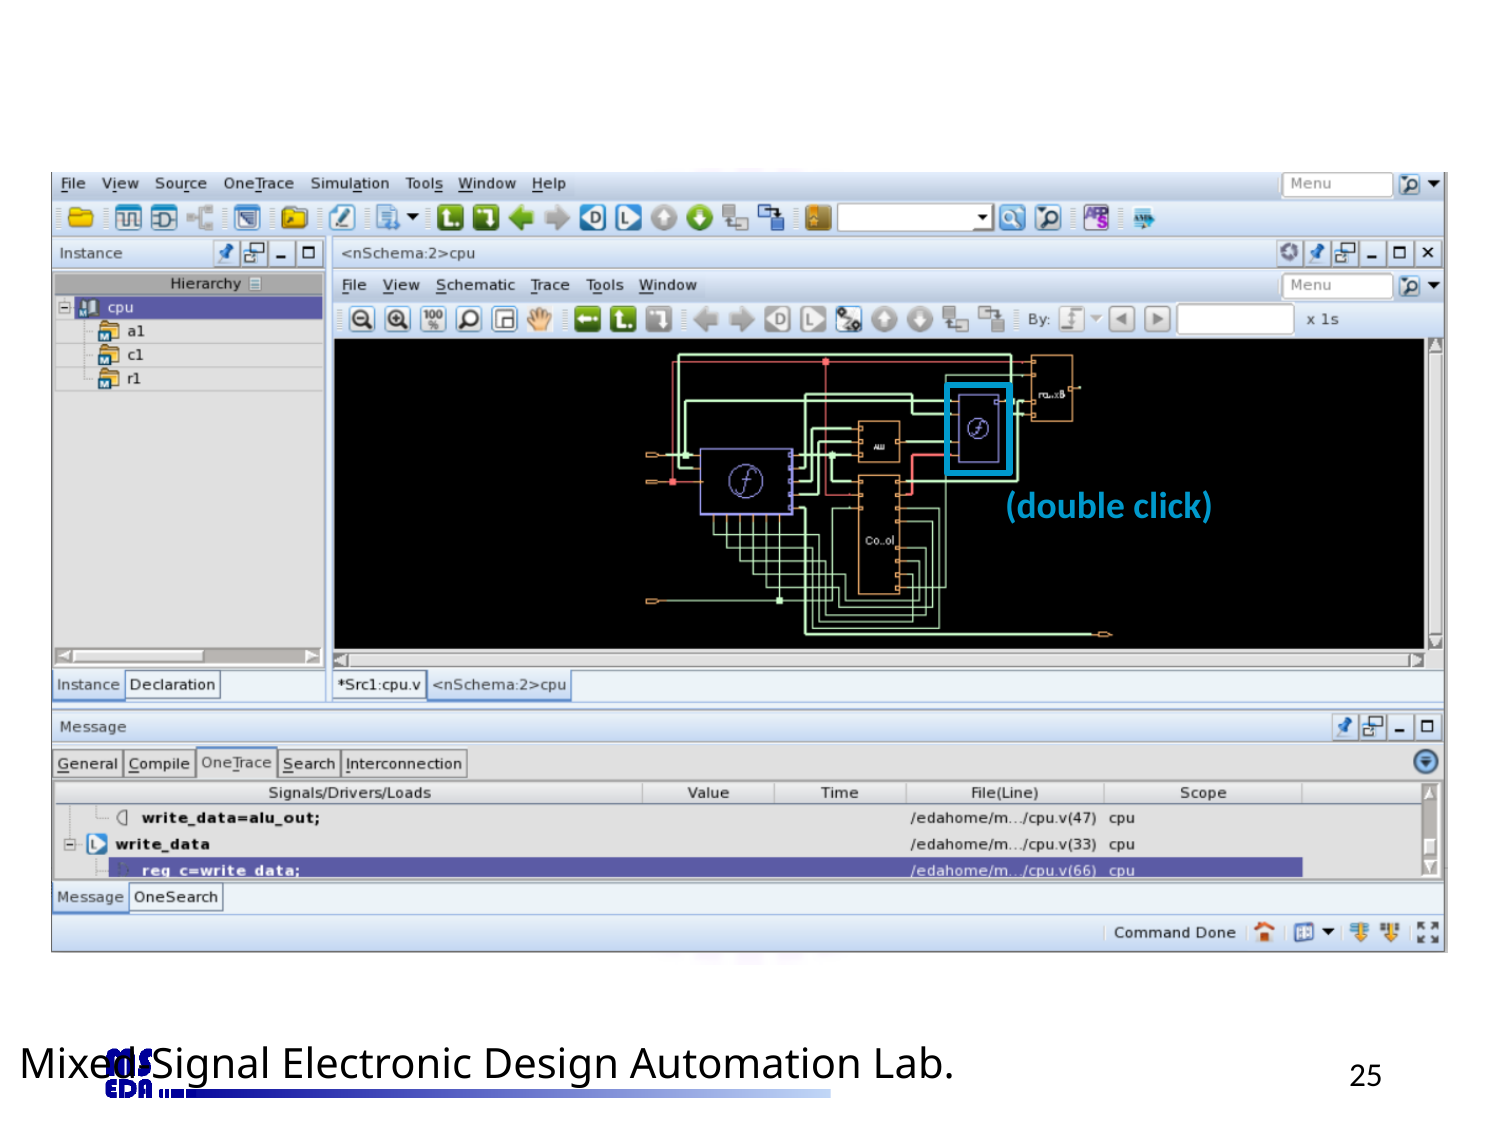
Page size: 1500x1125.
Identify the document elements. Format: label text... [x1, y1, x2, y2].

slide_number 25 [1060, 1042, 1398, 1103]
picture [117, 1058, 129, 1075]
picture [103, 1046, 155, 1099]
picture [51, 172, 1448, 953]
